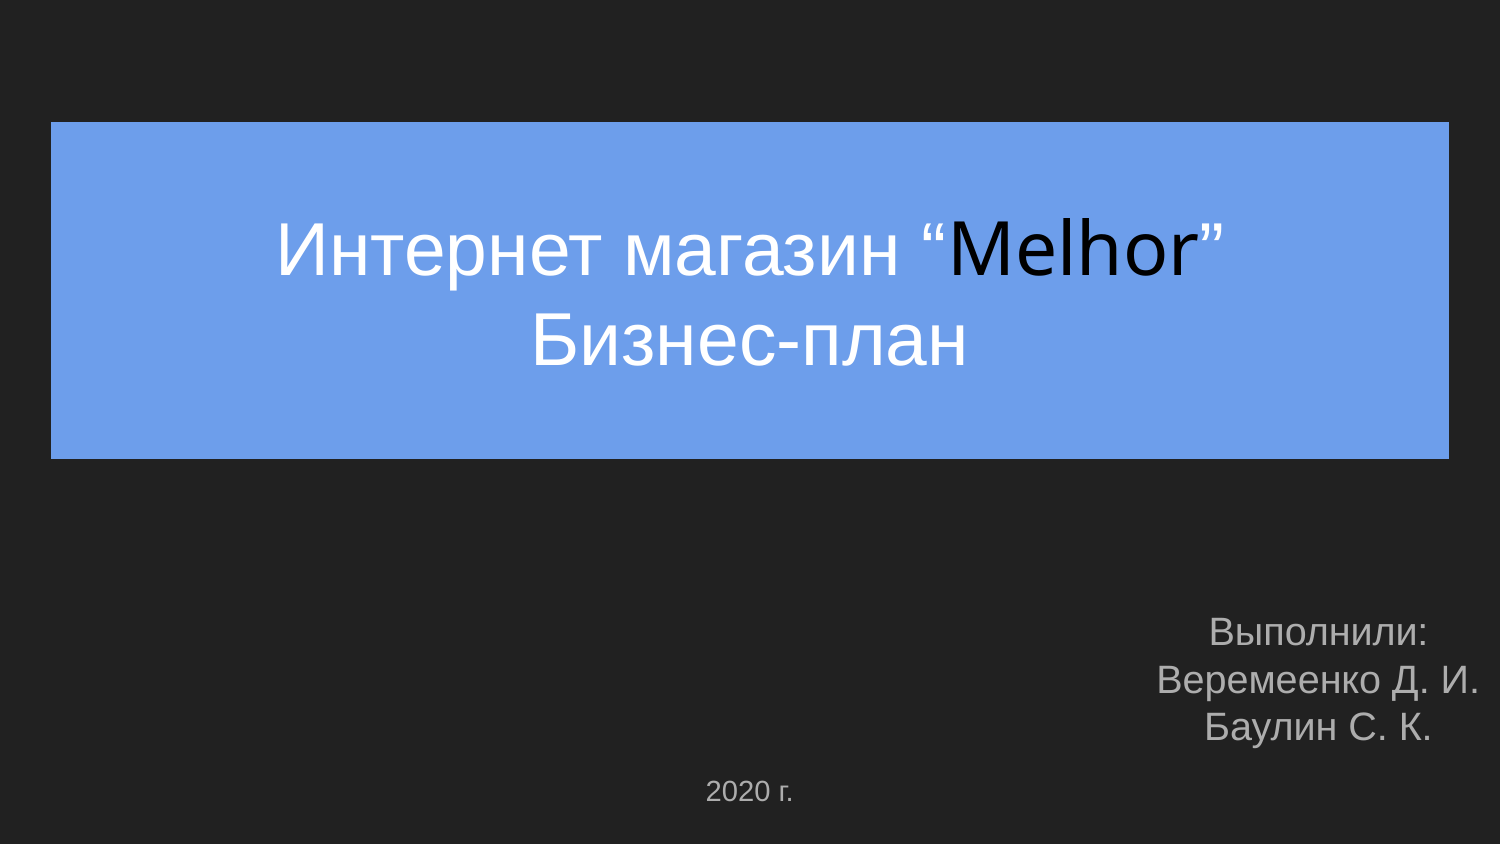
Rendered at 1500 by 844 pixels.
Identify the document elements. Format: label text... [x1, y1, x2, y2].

subtitle Выполнили: Веремеенко Д. И. Баулин С. К. [1137, 591, 1500, 758]
text_box 2020 г. [687, 757, 813, 821]
title Интернет магазин “Melhor” Бизнес-план [51, 122, 1449, 459]
